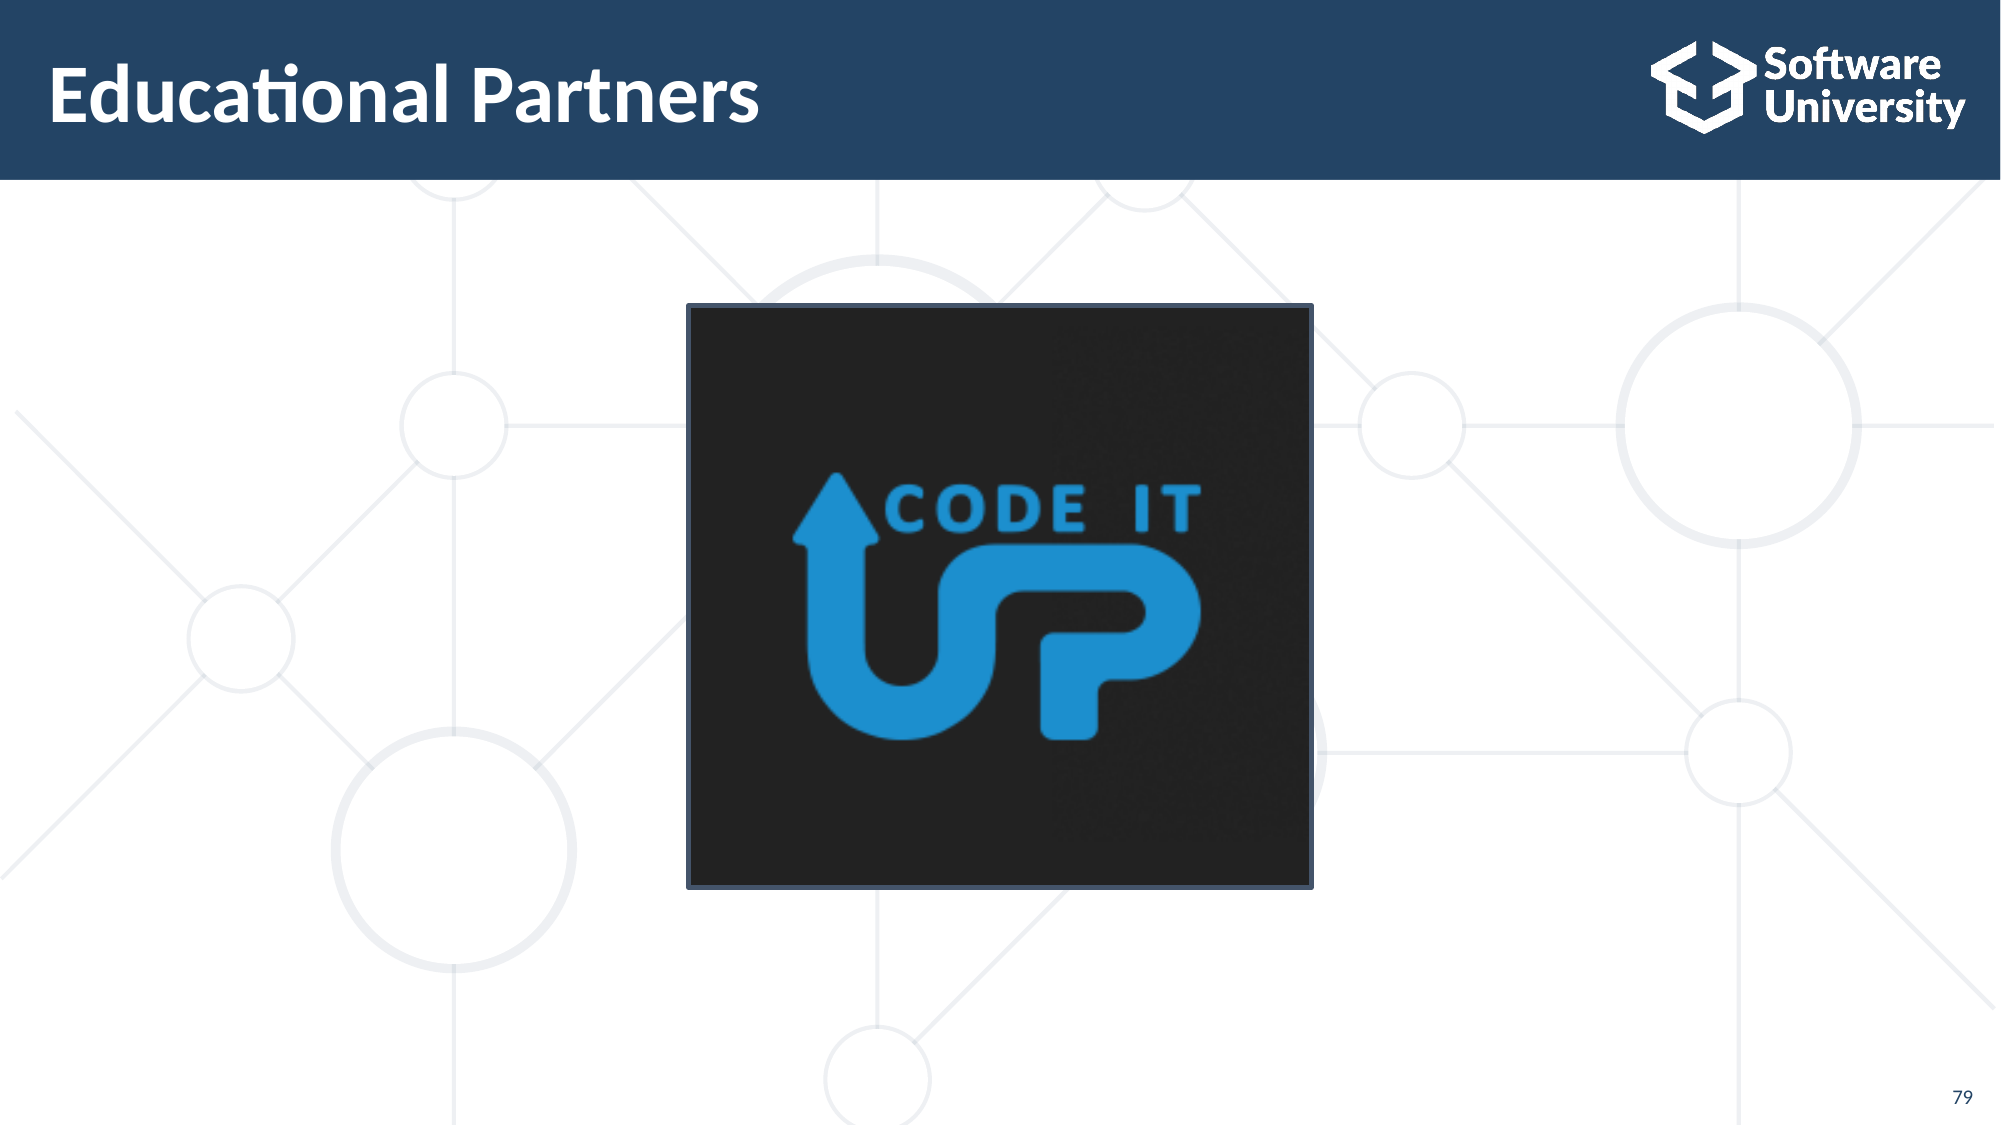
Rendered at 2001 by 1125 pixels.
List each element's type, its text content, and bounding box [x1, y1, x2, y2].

picture [1651, 41, 1966, 134]
picture [690, 307, 1310, 886]
slide_number 79 [1927, 1067, 1989, 1117]
title Educational Partners [31, 16, 1625, 162]
